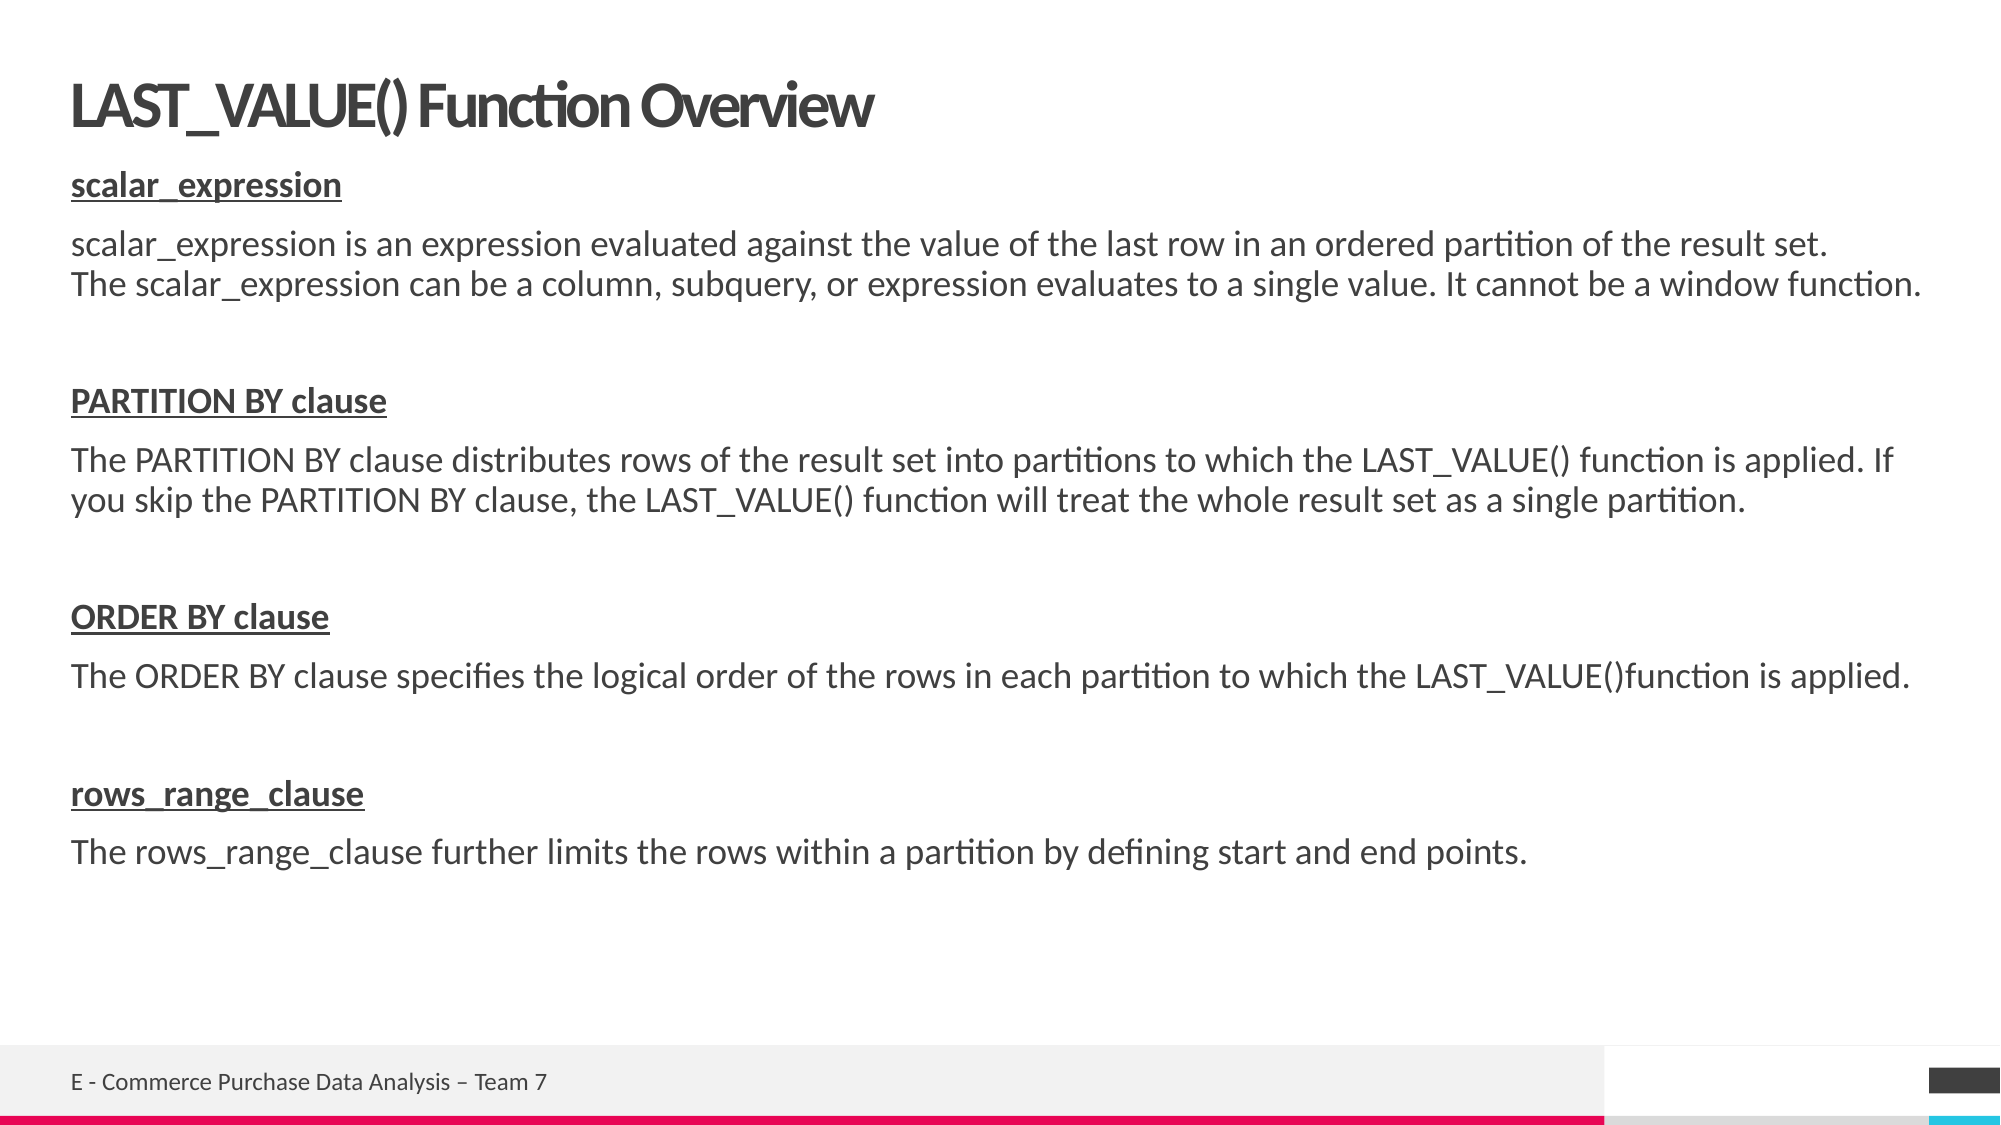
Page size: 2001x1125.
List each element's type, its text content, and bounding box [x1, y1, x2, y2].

title LAST_VALUE() Function Overview [70, 70, 1930, 143]
slide_number [1928, 1067, 2000, 1094]
text_box E - Commerce Purchase Data Analysis – Team 7 [70, 1065, 1000, 1096]
list scalar_expression scalar_expression is an expression evaluated against the value of the last row in an ordered partition of the result set. The scalar_expression can be a column, subquery, or expression evaluates to a single value. It cannot be a window function. PARTITION BY clause The PARTITION BY clause distributes rows of the result set into partitions to which the LAST_VALUE() function is applied. If you skip the PARTITION BY clause, the LAST_VALUE() function will treat the whole result set as a single partition. ORDER BY clause The ORDER BY clause specifies the logical order of the rows in each partition to which the LAST_VALUE()function is applied. rows_range_clause The rows_range_clause further limits the rows within a partition by defining start and end points. [70, 164, 1930, 1017]
